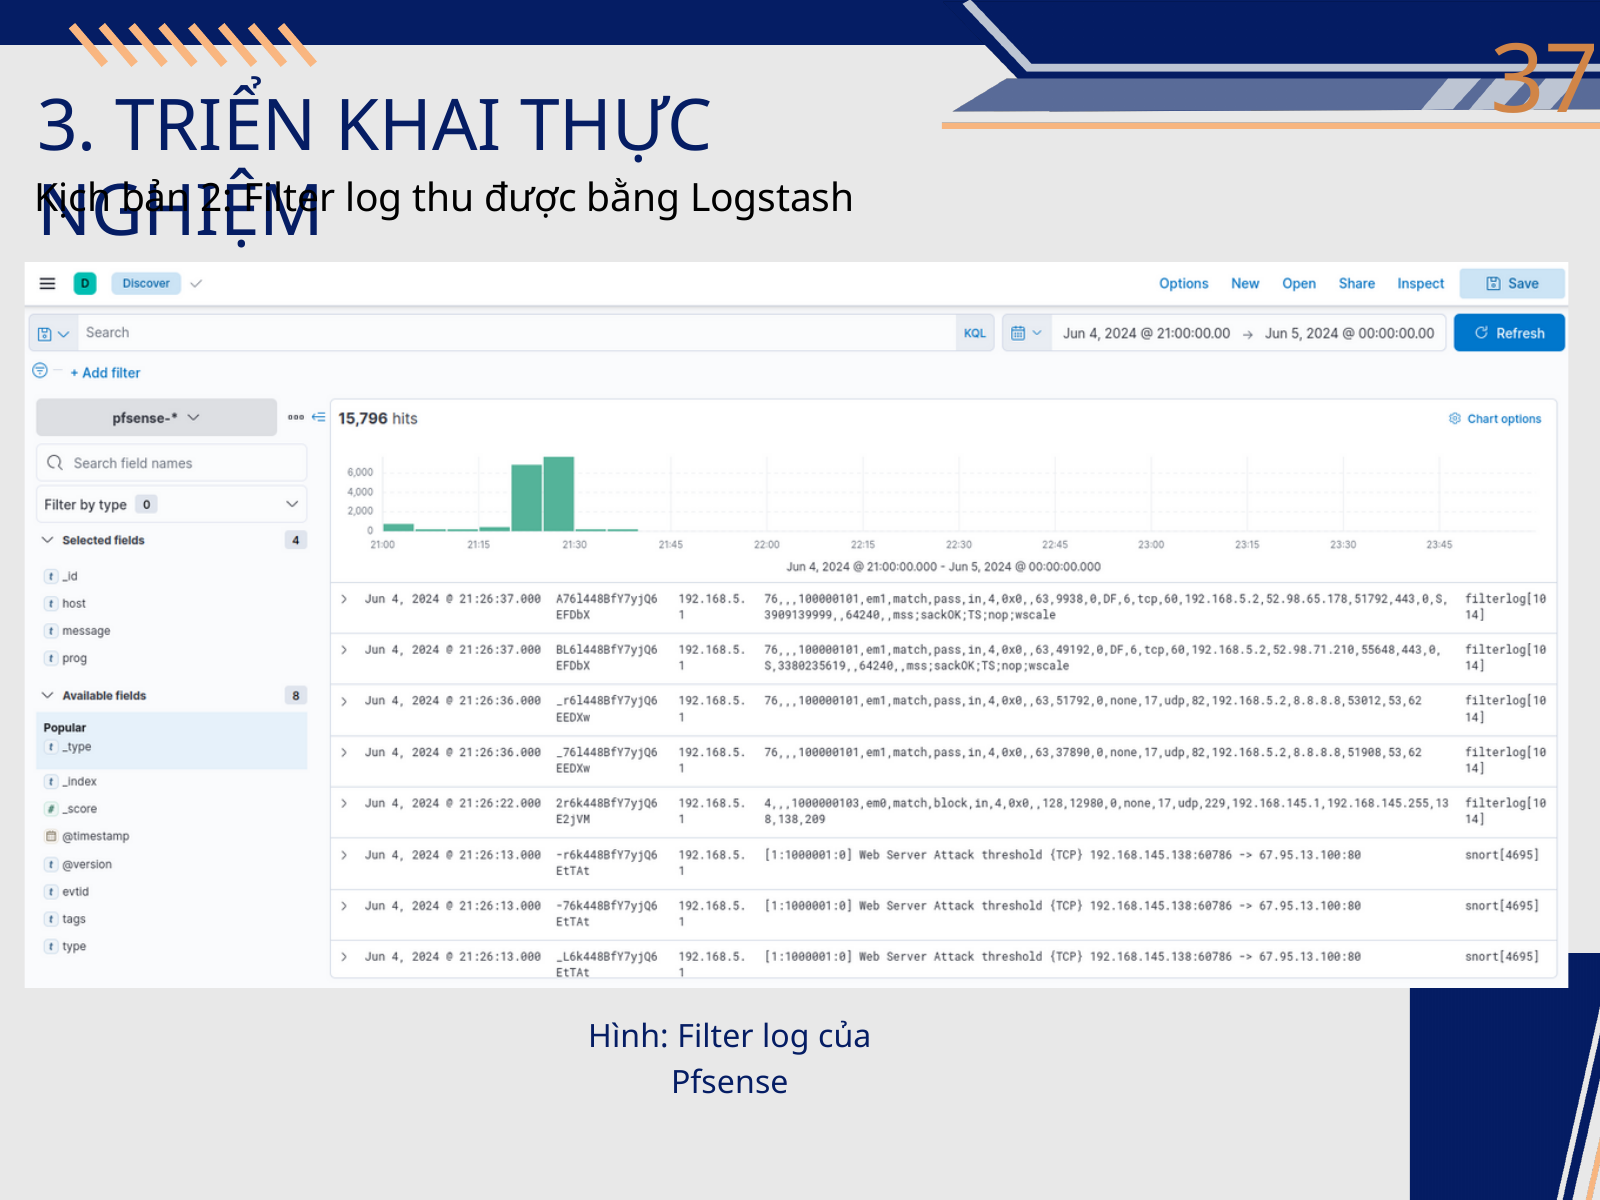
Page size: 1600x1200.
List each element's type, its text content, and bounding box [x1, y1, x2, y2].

text_box 3. TRIỂN KHAI THỰC NGHIỆM [37, 140, 1009, 164]
text_box [24, 262, 1569, 988]
text_box Kịch bản 2: Filter log thu được bằng Logstash [24, 164, 1353, 219]
text_box 3. TRIỂN KHAI THỰC NGHIỆM [37, 219, 1009, 250]
text_box Hình: Filter log của Pfsense [534, 1009, 926, 1100]
text_box [1409, 953, 1600, 1200]
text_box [0, 0, 1600, 129]
